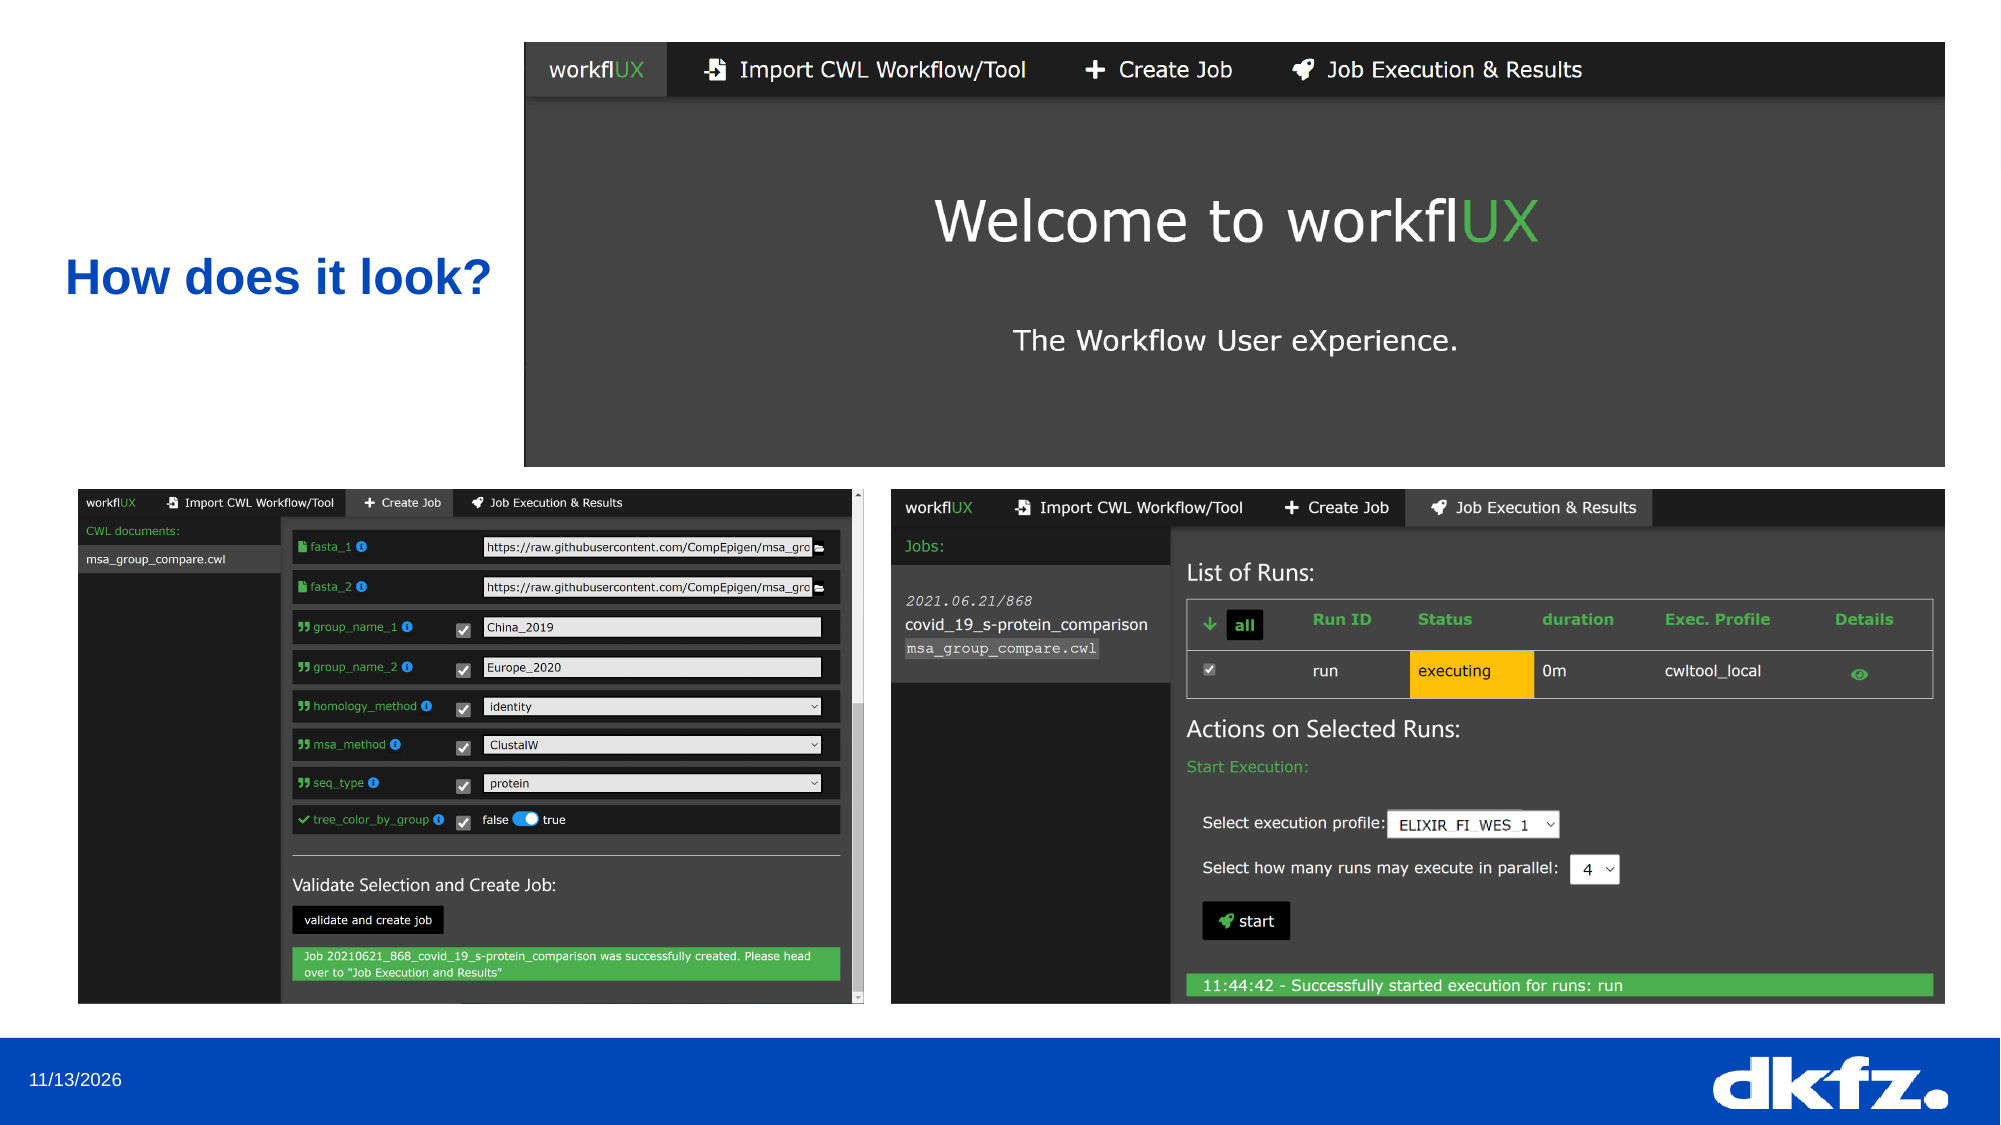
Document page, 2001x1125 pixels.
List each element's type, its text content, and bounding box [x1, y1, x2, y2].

picture [78, 488, 864, 1004]
text_box How does it look? [0, 207, 519, 313]
picture [891, 488, 1945, 1004]
picture [524, 42, 1946, 468]
